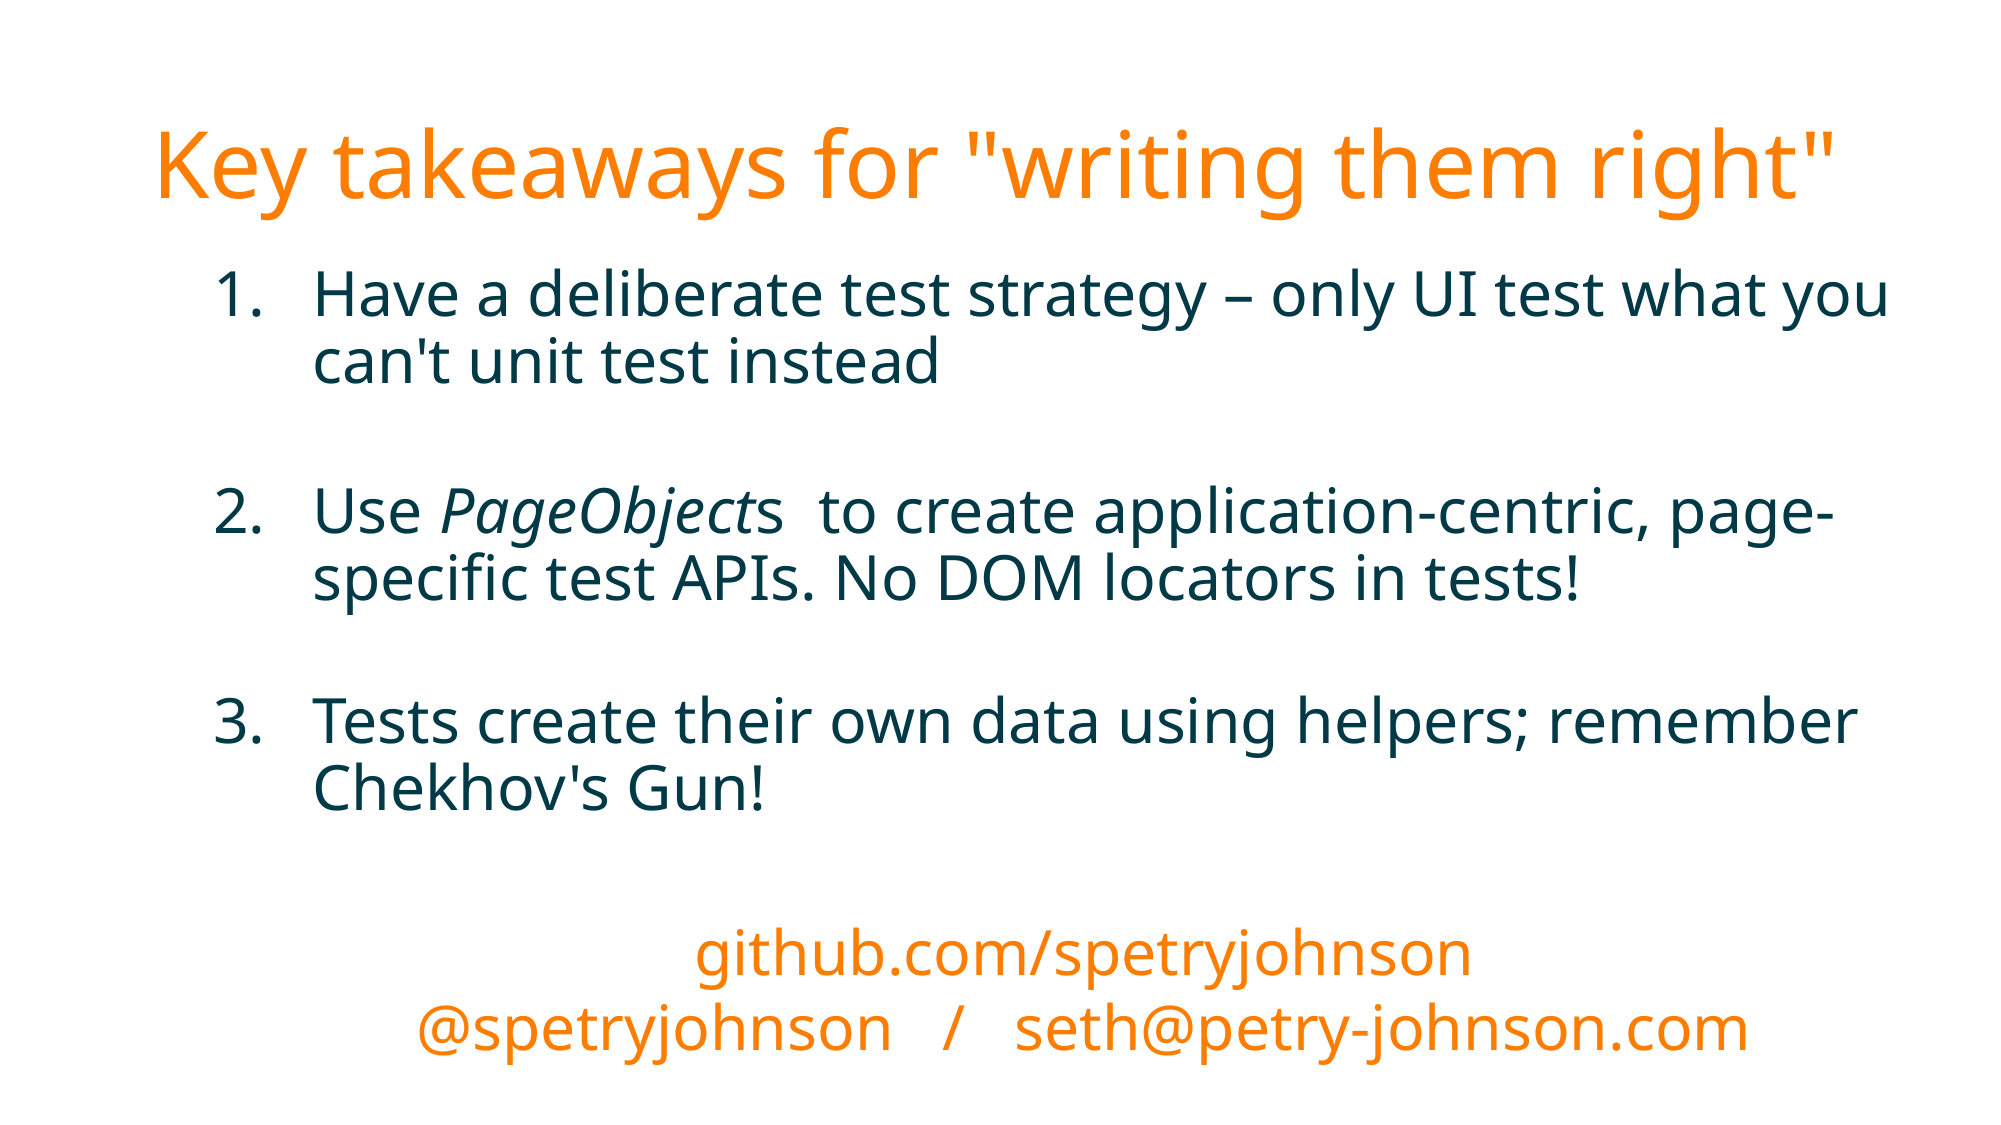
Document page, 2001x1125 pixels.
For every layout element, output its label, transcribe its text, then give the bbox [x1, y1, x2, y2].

title Key takeaways for "writing them right" [137, 59, 1863, 254]
list Have a deliberate test strategy – only UI test what you can't unit test instead Use PageObjects to create application-centric, page-specific test APIs. No DOM locators in tests! Tests create their own data using helpers; remember Chekhov's Gun! github.com/spetryjohnson @spetryjohnson / seth@petry-johnson.com [137, 254, 1972, 1081]
